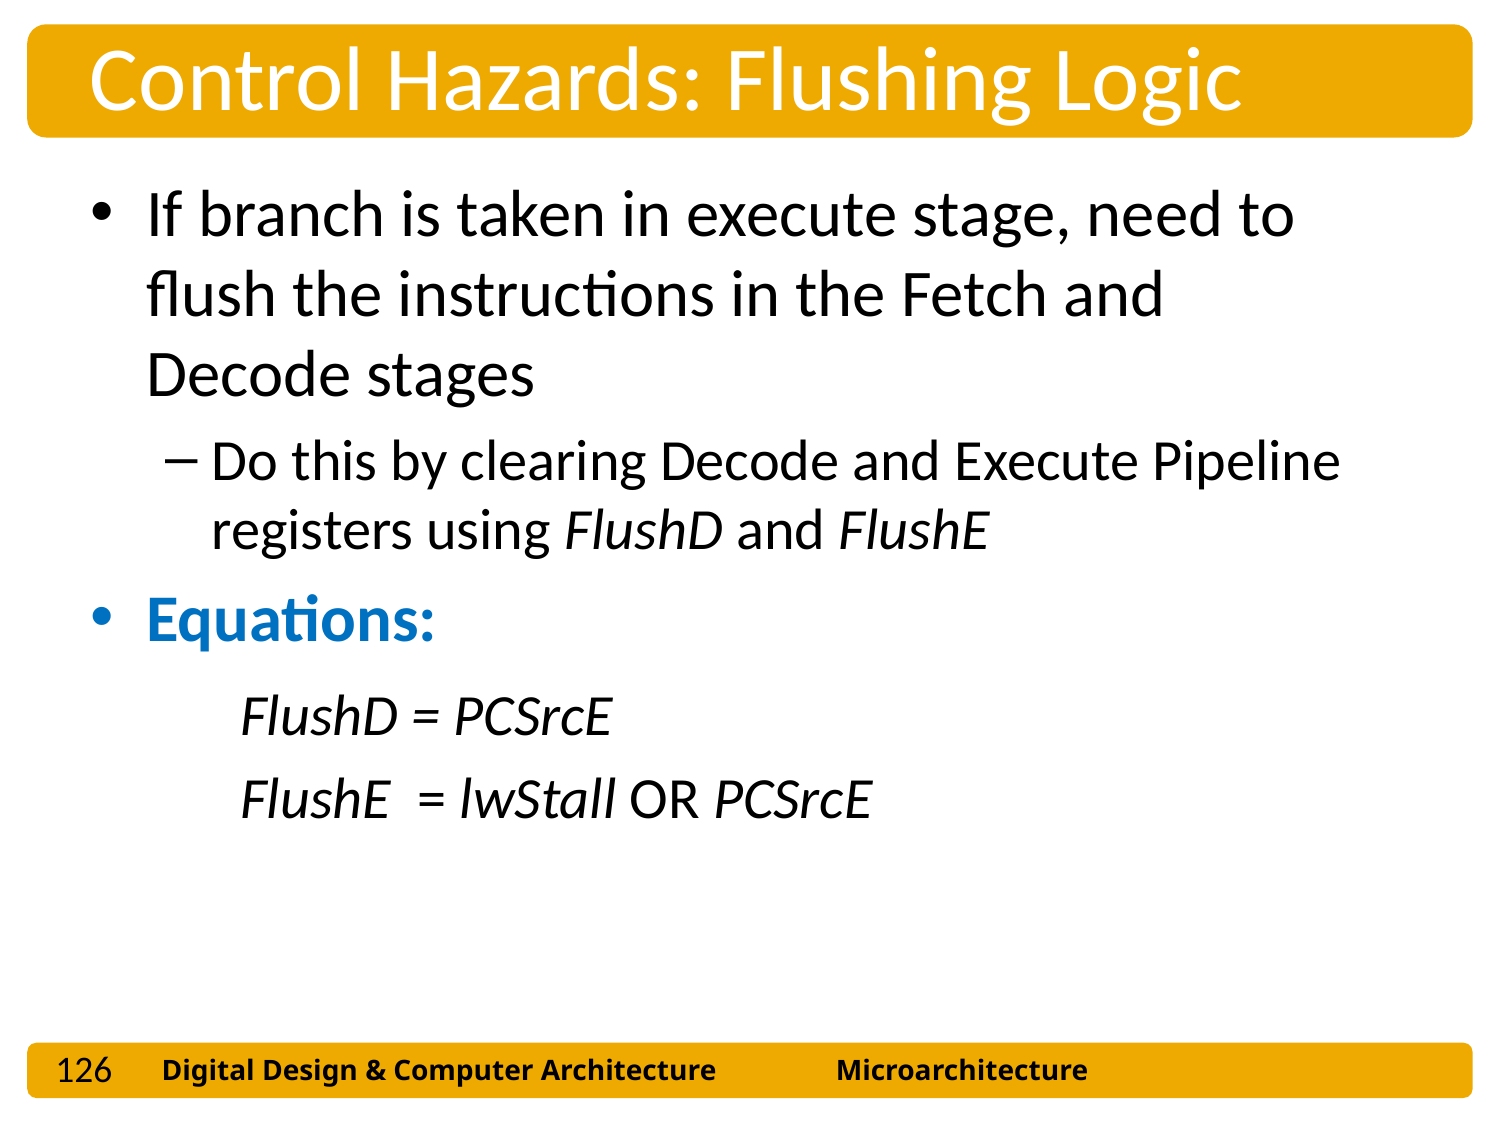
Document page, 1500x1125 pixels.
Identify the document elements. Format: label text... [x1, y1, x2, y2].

text_box If branch is taken in execute stage, need to flush the instructions in the Fetch and Decode stages Do this by clearing Decode and Execute Pipeline registers using FlushD and FlushE Equations: FlushD = PCSrcE FlushE = lwStall OR PCSrcE [75, 162, 1388, 975]
slide_number 126 [40, 1037, 164, 1096]
text_box Control Hazards: Flushing Logic [75, 11, 1450, 136]
